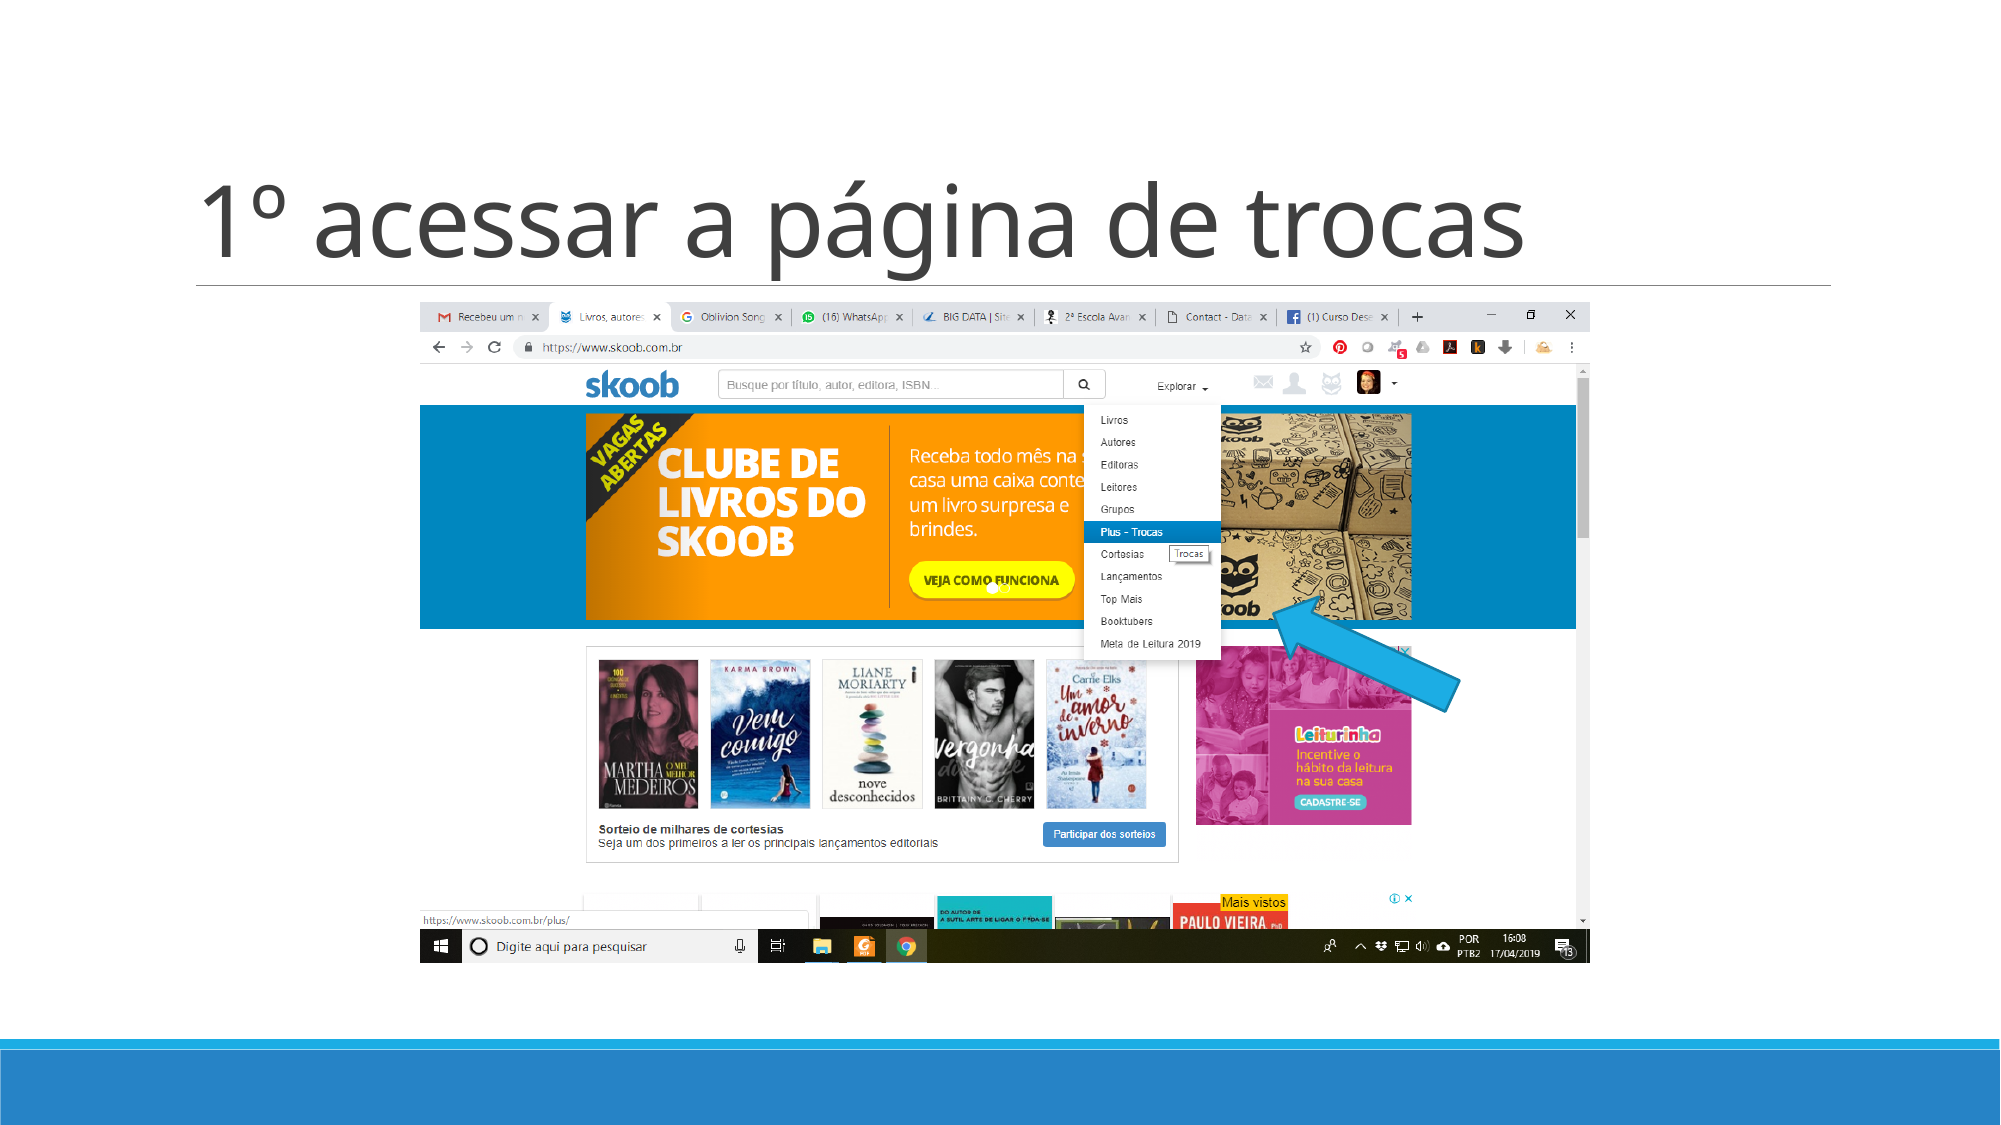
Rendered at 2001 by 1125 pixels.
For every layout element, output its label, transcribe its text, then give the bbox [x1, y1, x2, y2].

title 1º acessar a página de trocas [180, 47, 1830, 285]
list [420, 302, 1590, 964]
